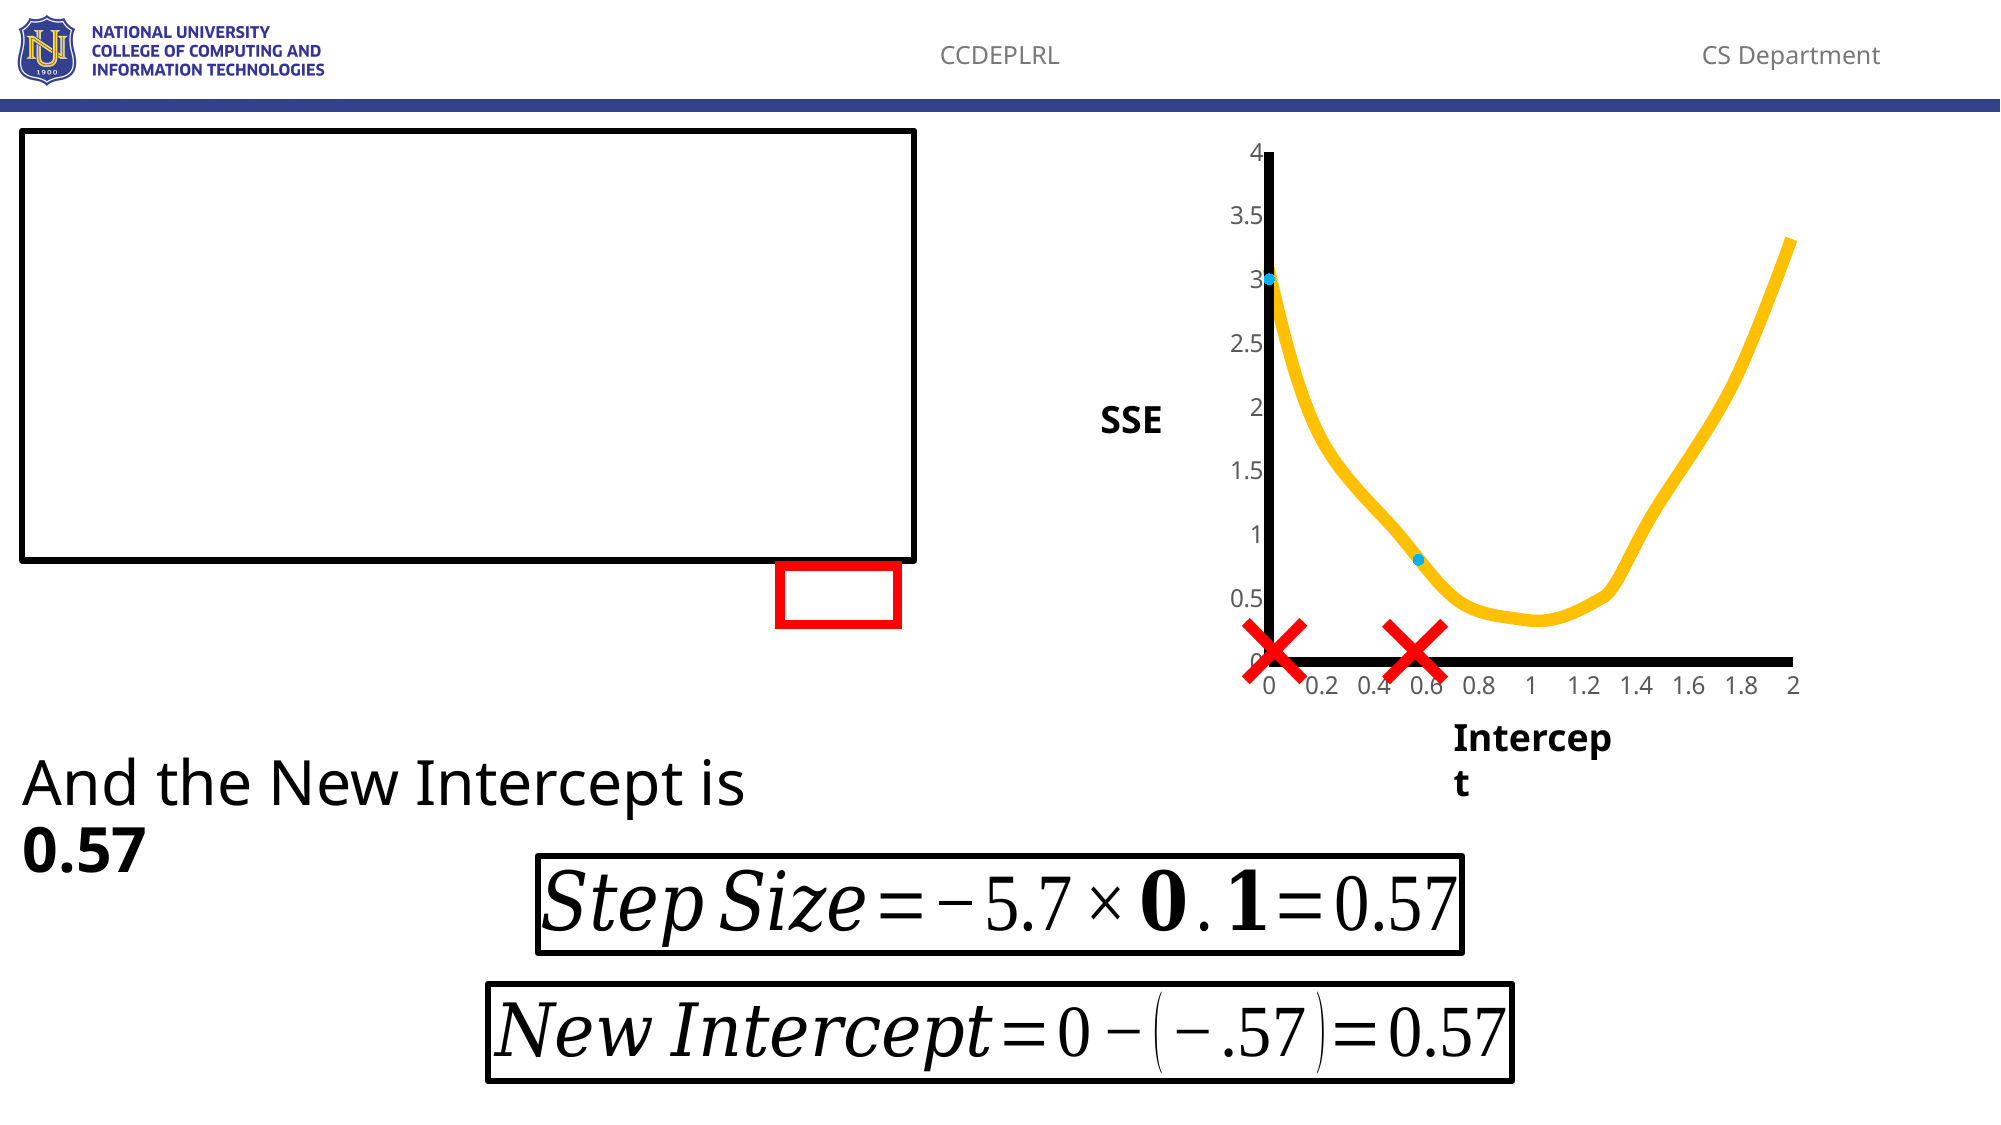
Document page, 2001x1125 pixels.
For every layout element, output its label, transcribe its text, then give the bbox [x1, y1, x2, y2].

text_box [778, 564, 899, 626]
text_box SSE [1085, 388, 1229, 449]
picture [1369, 606, 1460, 697]
text_box And the New Intercept is 0.57 [7, 744, 837, 833]
picture [0, 0, 337, 99]
chart [1229, 133, 1801, 704]
text_box Intercept [1438, 706, 1642, 812]
picture [1229, 606, 1319, 696]
